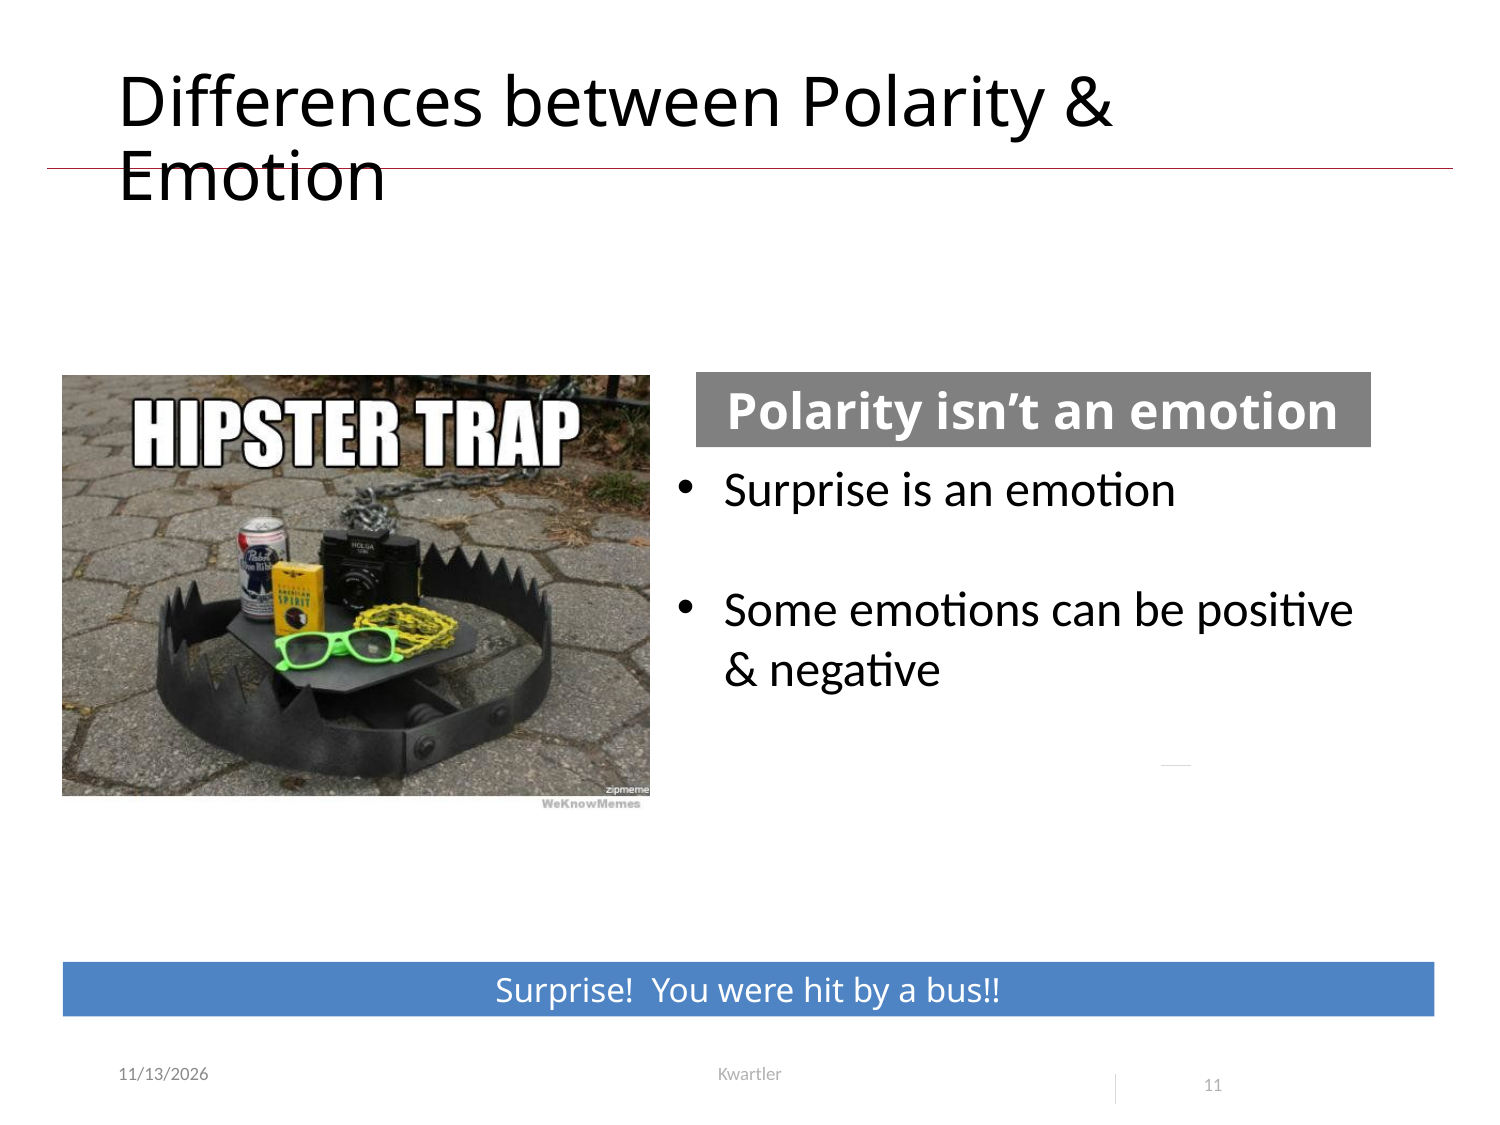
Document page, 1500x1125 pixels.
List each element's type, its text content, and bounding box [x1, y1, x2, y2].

text_box Polarity isn’t an emotion [695, 371, 1372, 448]
text_box Surprise is an emotion Some emotions can be positive & negative [662, 449, 1381, 764]
picture [61, 375, 650, 810]
text_box Surprise! You were hit by a bus!! [62, 961, 1435, 1017]
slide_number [103, 1042, 441, 1103]
footer Kwartler [496, 1042, 1004, 1103]
slide_number 11 [1188, 1042, 1330, 1103]
title Differences between Polarity & Emotion [103, 59, 1397, 157]
